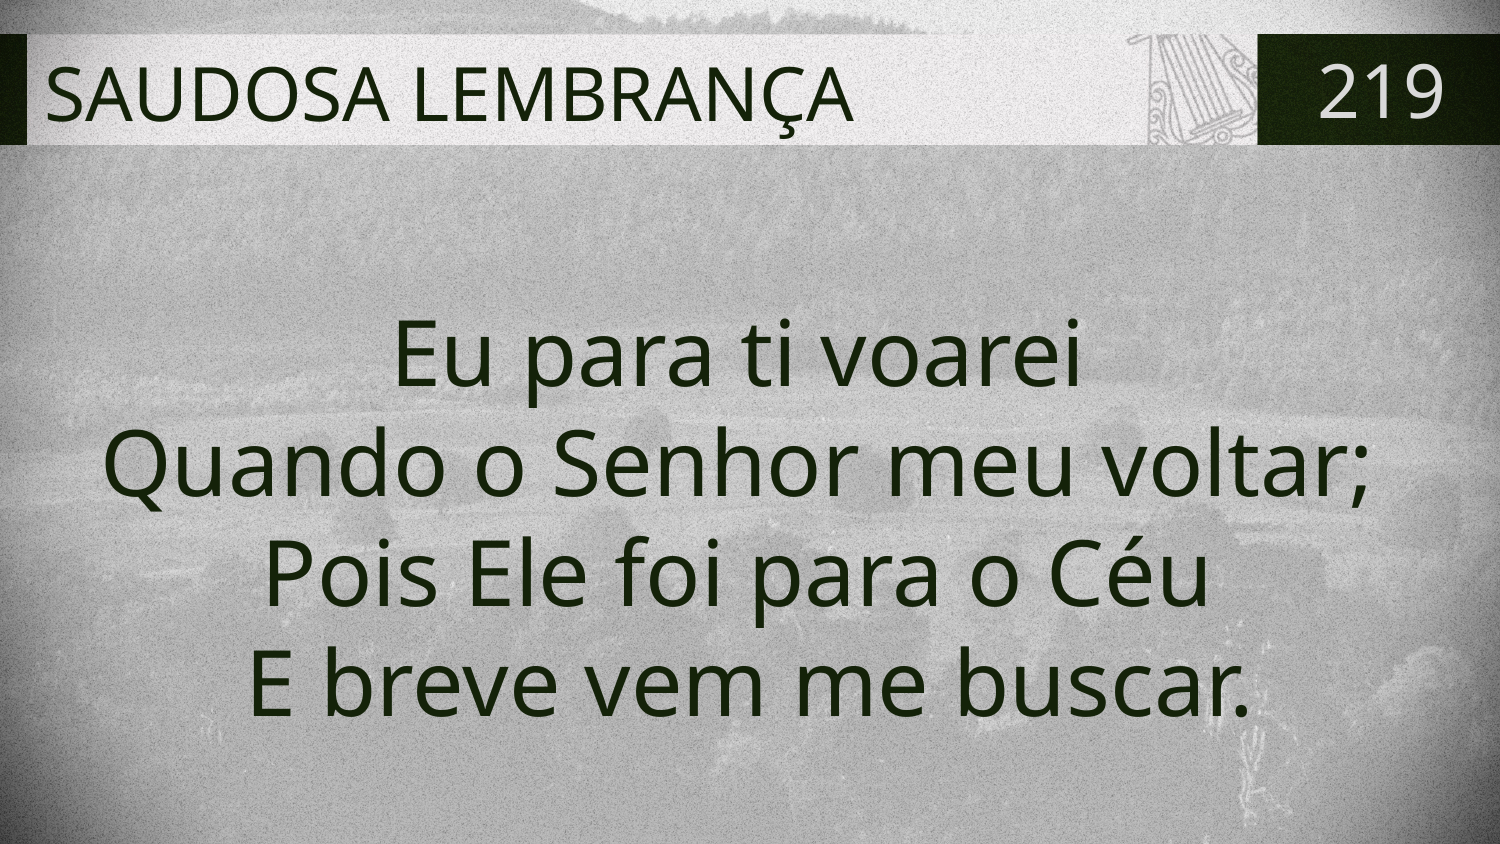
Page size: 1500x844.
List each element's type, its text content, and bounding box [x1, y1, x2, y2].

list 219 [1281, 36, 1483, 143]
list Eu para ti voarei Quando o Senhor meu voltar; Pois Ele foi para o Céu E breve vem me buscar. [0, 185, 1500, 844]
picture [0, 0, 1500, 185]
title SAUDOSA LEMBRANÇA [29, 33, 1258, 151]
